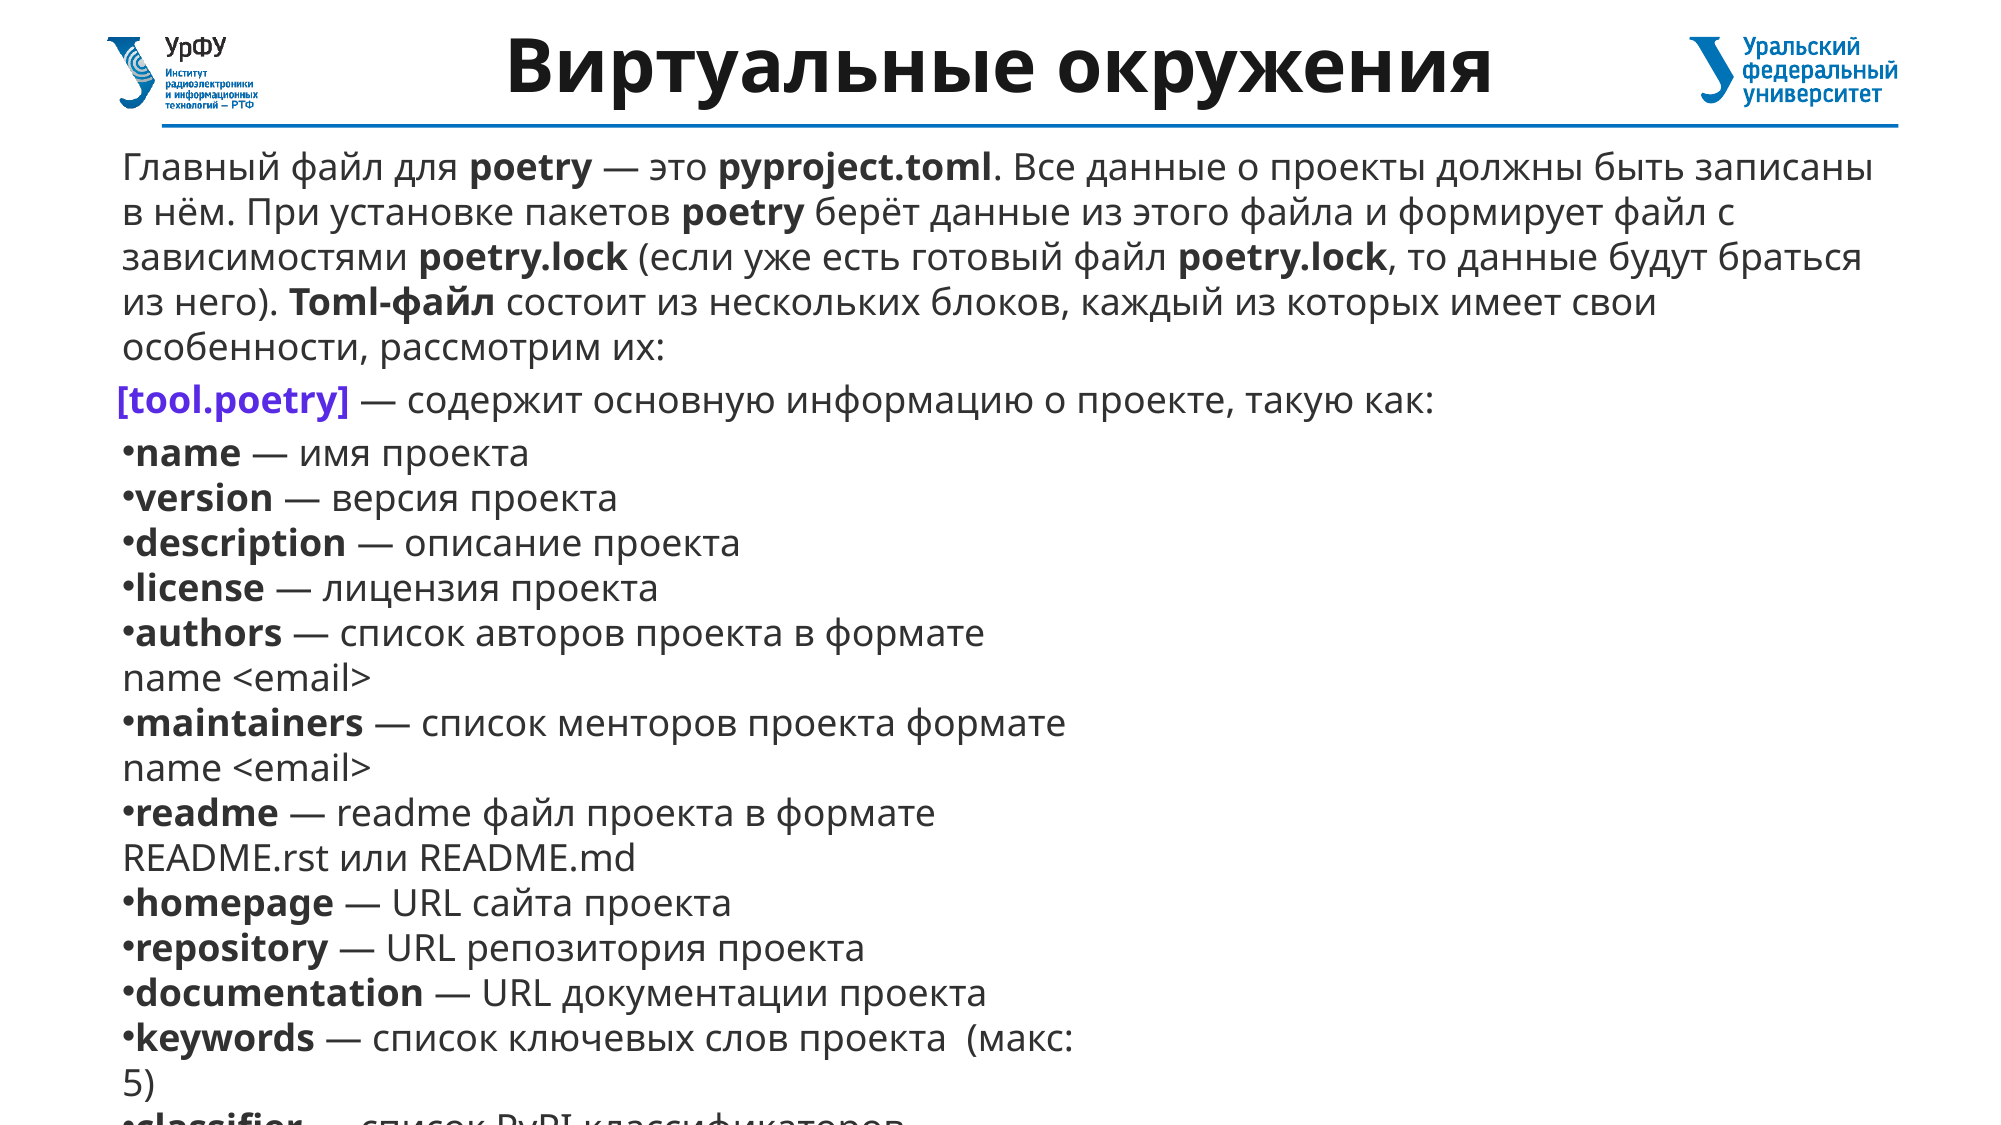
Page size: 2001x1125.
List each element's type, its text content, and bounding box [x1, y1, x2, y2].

text_box Главный файл для poetry — это pyproject.toml. Все данные о проекты должны быть записаны в нём. При установке пакетов poetry берёт данные из этого файла и формирует файл с зависимостями poetry.lock (если уже есть готовый файл poetry.lock, то данные будут браться из него). Toml-файл состоит из нескольких блоков, каждый из которых имеет свои особенности, рассмотрим их: [107, 135, 1899, 376]
text_box name — имя проекта version — версия проекта description — описание проекта license — лицензия проекта authors — список авторов проекта в формате name <email> maintainers — список менторов проекта формате name <email> readme — readme файл проекта в формате README.rst или README.md homepage — URL сайта проекта repository — URL репозитория проекта documentation — URL документации проекта keywords — список ключевых слов проекта (макс: 5) classifier — список PyPI классификаторов [107, 421, 1108, 1125]
picture [107, 37, 258, 109]
text_box [161, 123, 1899, 129]
text_box [tool.poetry] — содержит основную информацию о проекте, такую как: [101, 368, 1812, 428]
text_box Виртуальные окружения [489, 10, 1511, 116]
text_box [1687, 35, 1899, 109]
